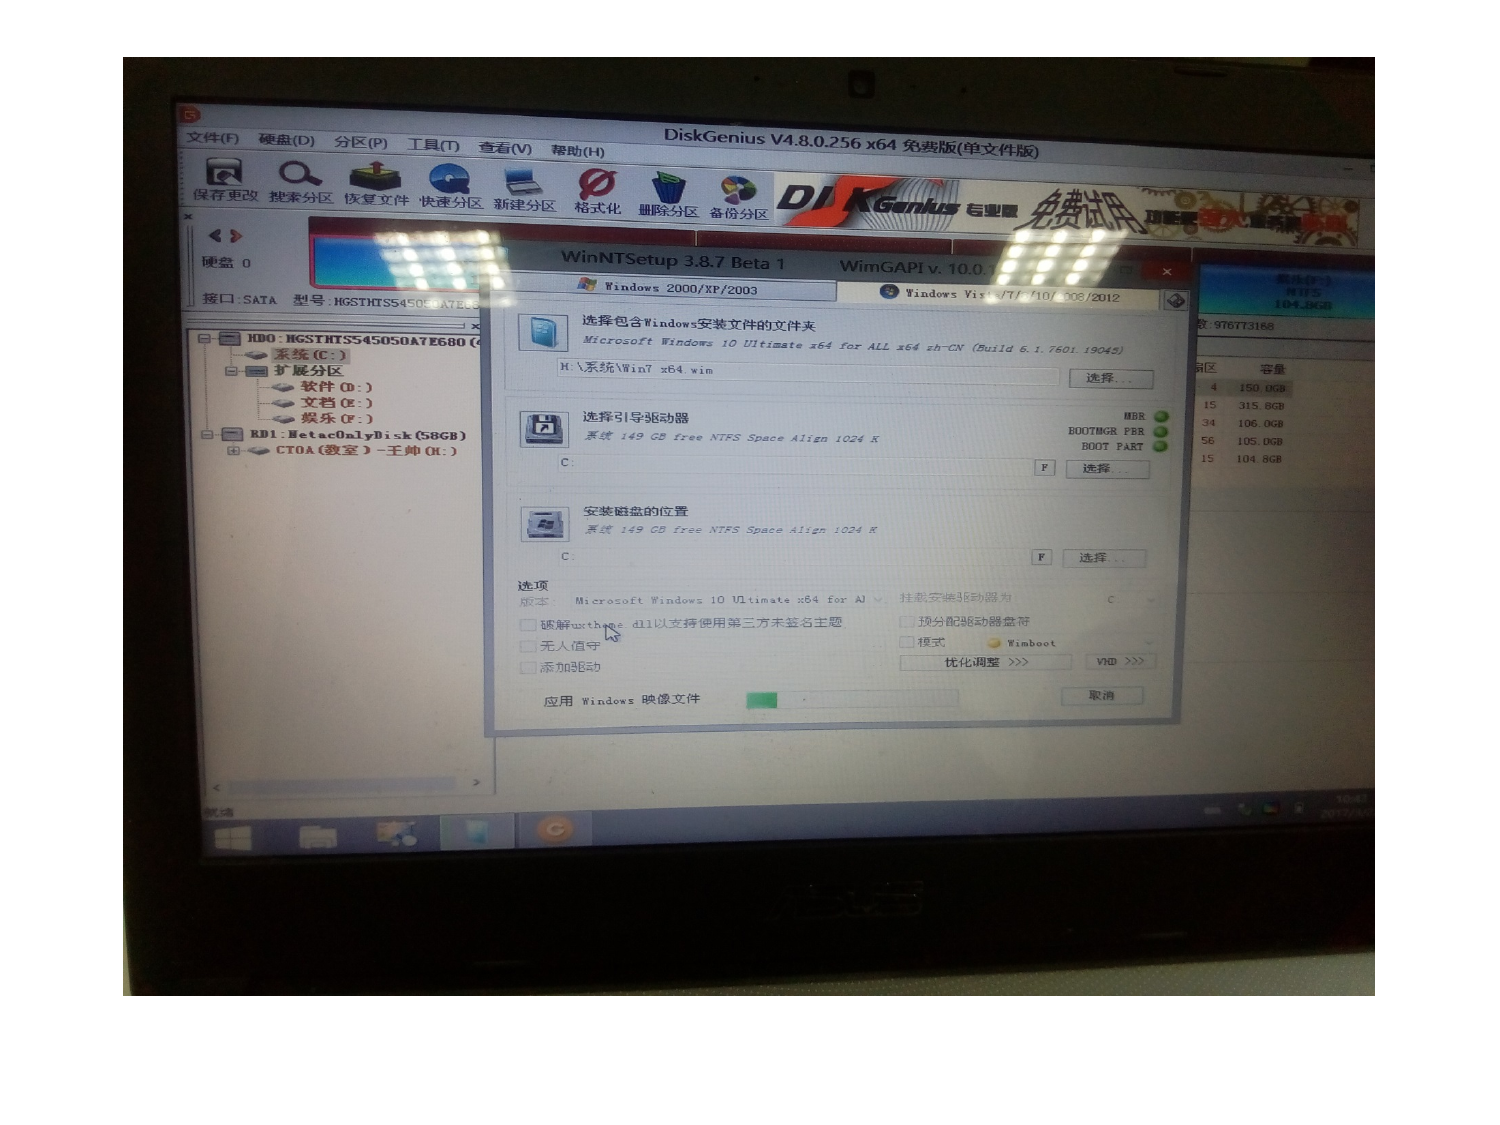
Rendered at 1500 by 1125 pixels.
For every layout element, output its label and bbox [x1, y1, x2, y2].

list [123, 57, 1376, 996]
